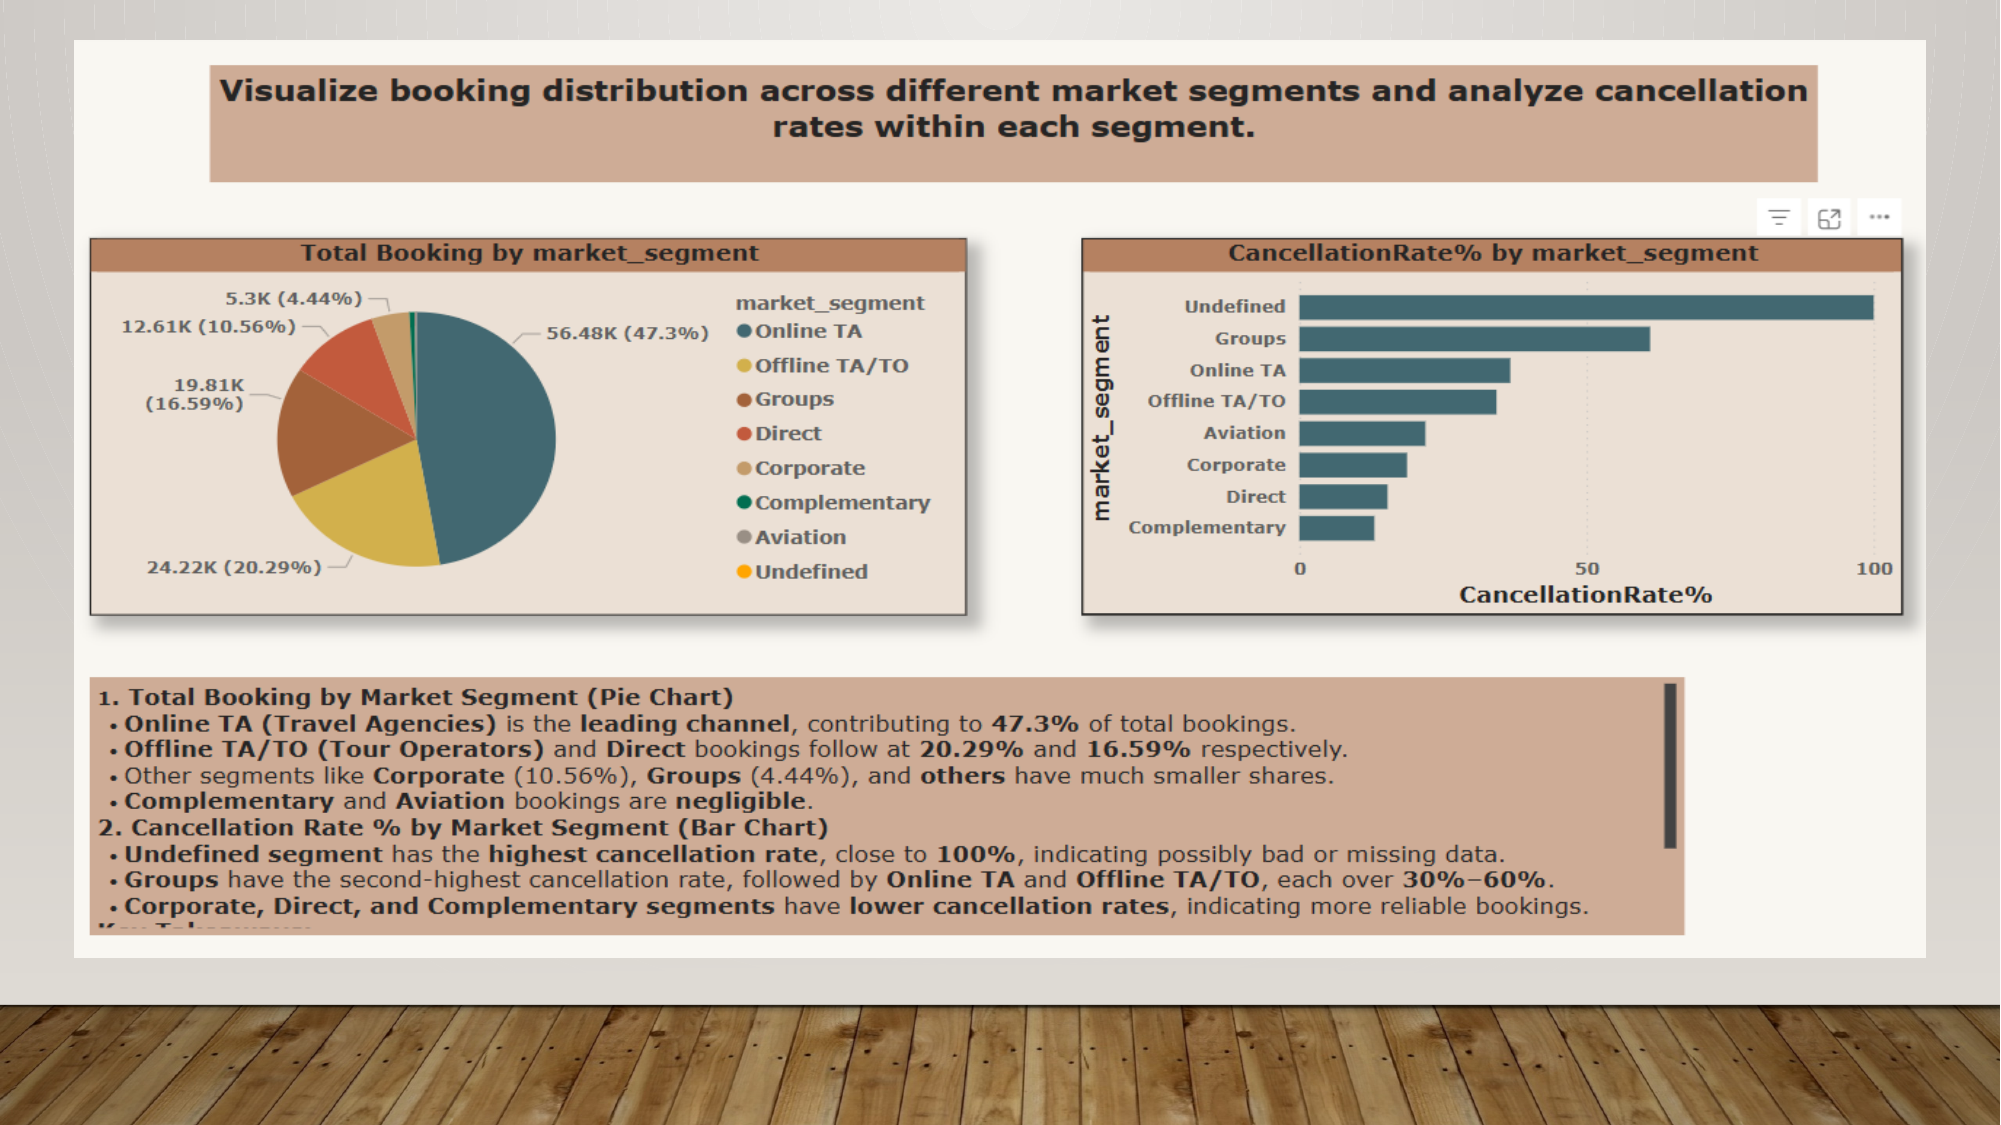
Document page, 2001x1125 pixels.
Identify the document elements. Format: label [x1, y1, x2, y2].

picture [0, 1005, 2000, 1125]
picture [74, 39, 1926, 958]
